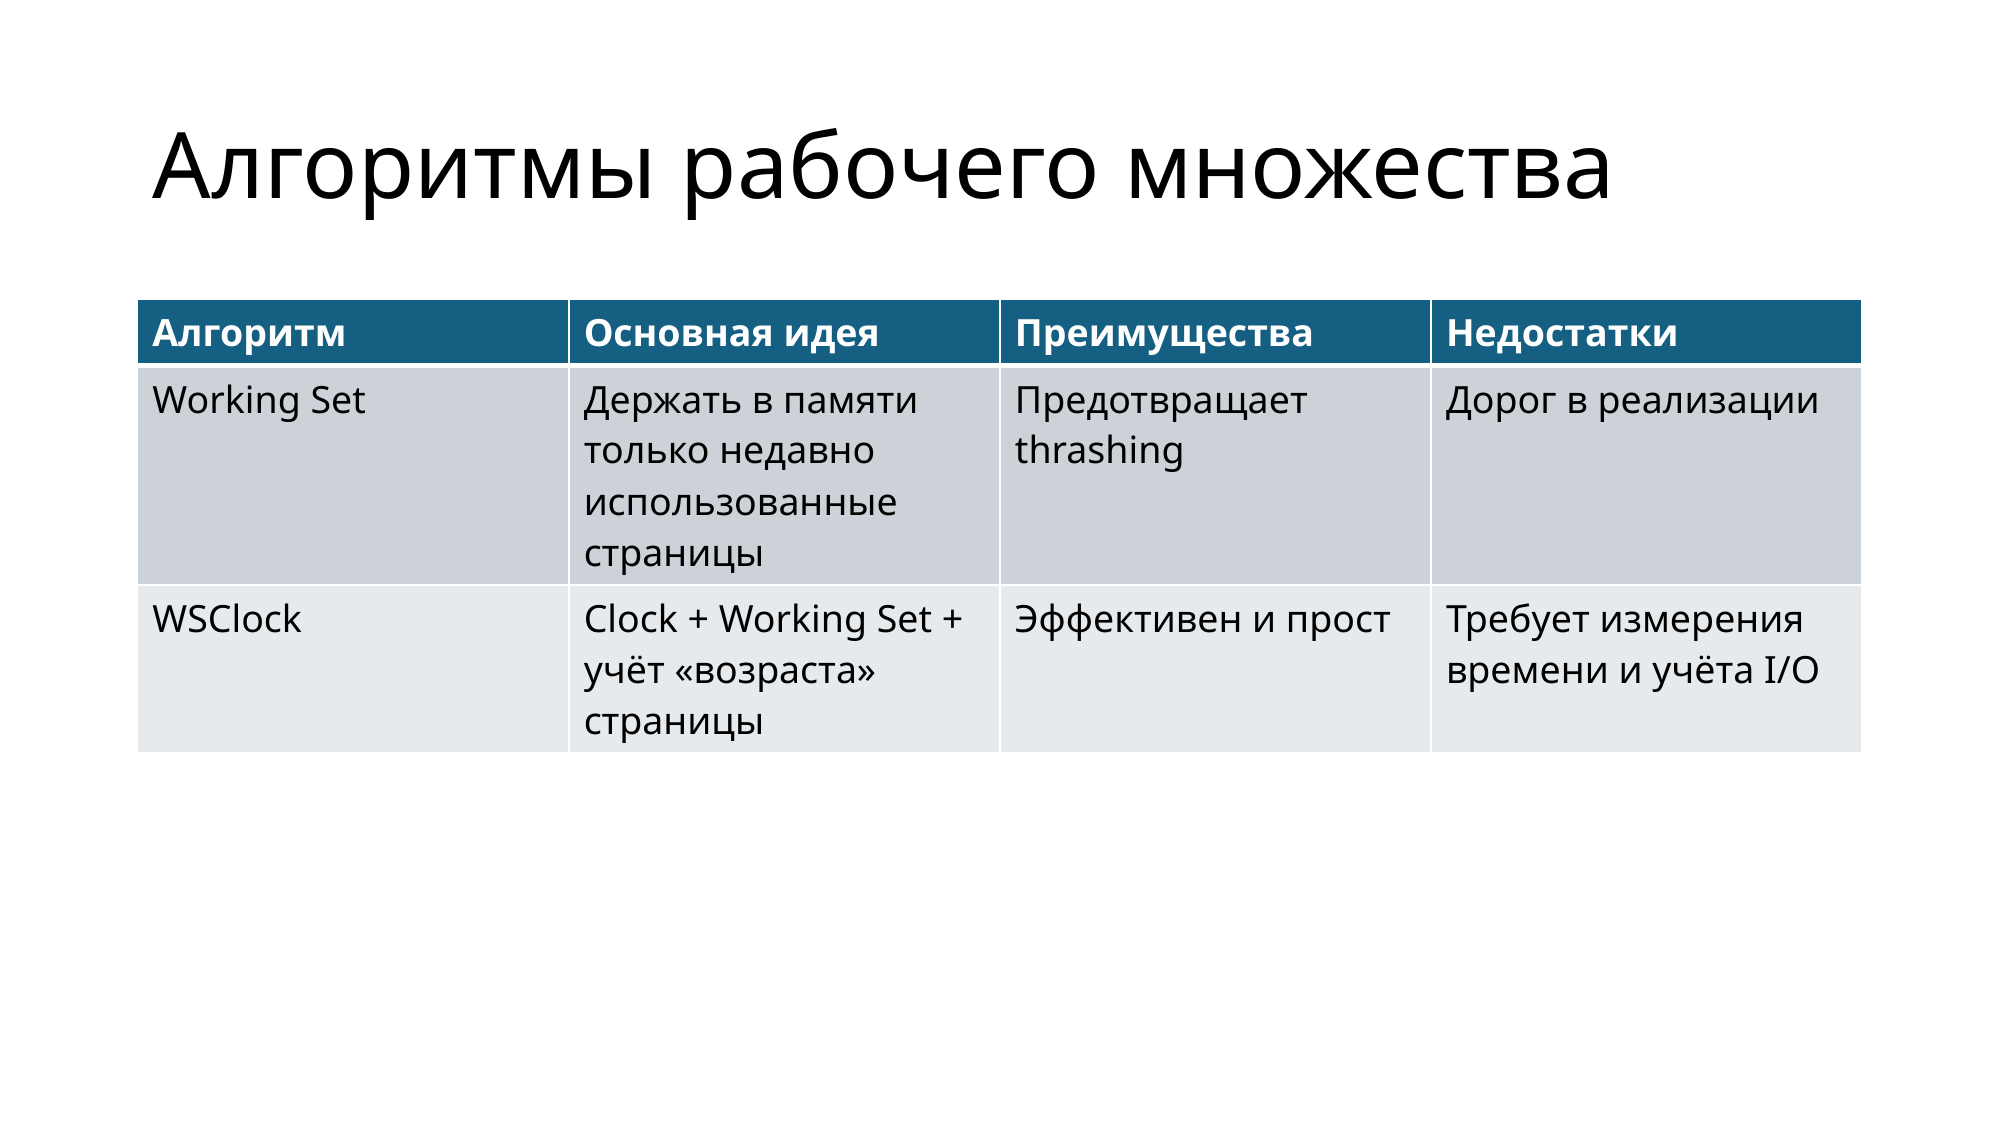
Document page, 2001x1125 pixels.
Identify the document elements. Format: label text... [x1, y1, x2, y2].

table_cell Предотвращает thrashing [1001, 368, 1430, 584]
table_cell Держать в памяти только недавно использованные страницы [570, 368, 999, 584]
table_cell Working Set [138, 368, 568, 584]
table_header Алгоритм [138, 300, 568, 363]
table_cell Clock + Working Set + учёт «возраста» страницы [570, 586, 999, 752]
table_header Недостатки [1432, 300, 1861, 363]
table_cell Дорог в реализации [1432, 368, 1861, 584]
table_cell Требует измерения времени и учёта I/O [1432, 586, 1861, 752]
title Алгоритмы рабочего множества [137, 59, 1863, 278]
table_header Преимущества [1001, 300, 1430, 363]
table_cell WSClock [138, 586, 568, 752]
table_header Основная идея [570, 300, 999, 363]
table_cell Эффективен и прост [1001, 586, 1430, 752]
